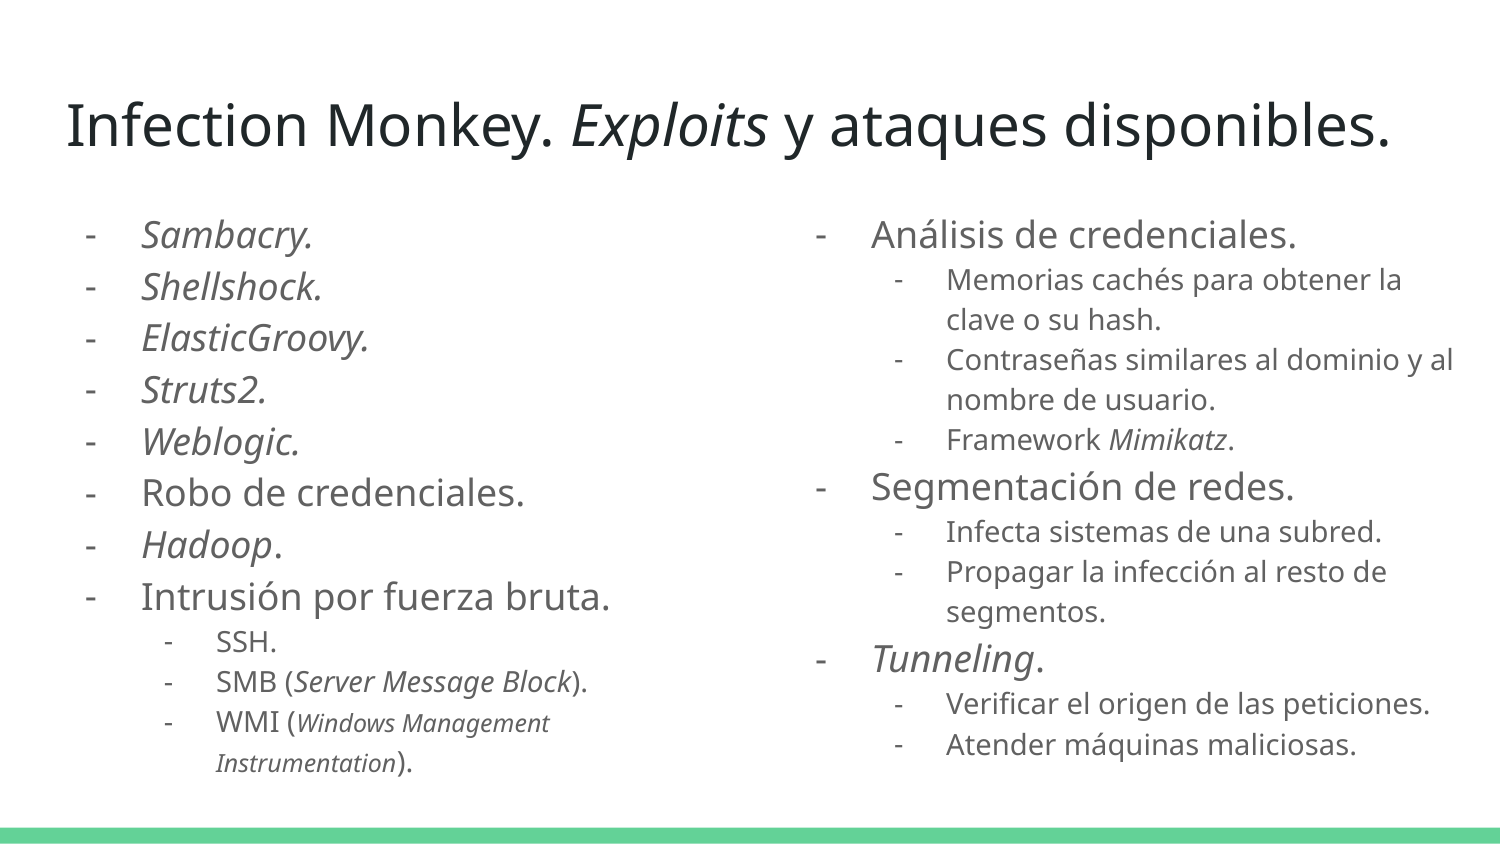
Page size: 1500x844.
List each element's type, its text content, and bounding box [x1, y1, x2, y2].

list Análisis de credenciales. Memorias cachés para obtener la clave o su hash. Contraseñas similares al dominio y al nombre de usuario. Framework Mimikatz. Segmentación de redes. Infecta sistemas de una subred. Propagar la infección al resto de segmentos. Tunneling. Verificar el origen de las peticiones. Atender máquinas maliciosas. [781, 189, 1481, 750]
title Infection Monkey. Exploits y ataques disponibles. [51, 72, 1449, 167]
list Sambacry. Shellshock. ElasticGroovy. Struts2. Weblogic. Robo de credenciales. Hadoop. Intrusión por fuerza bruta. SSH. SMB (Server Message Block). WMI (Windows Management Instrumentation). [51, 189, 750, 750]
